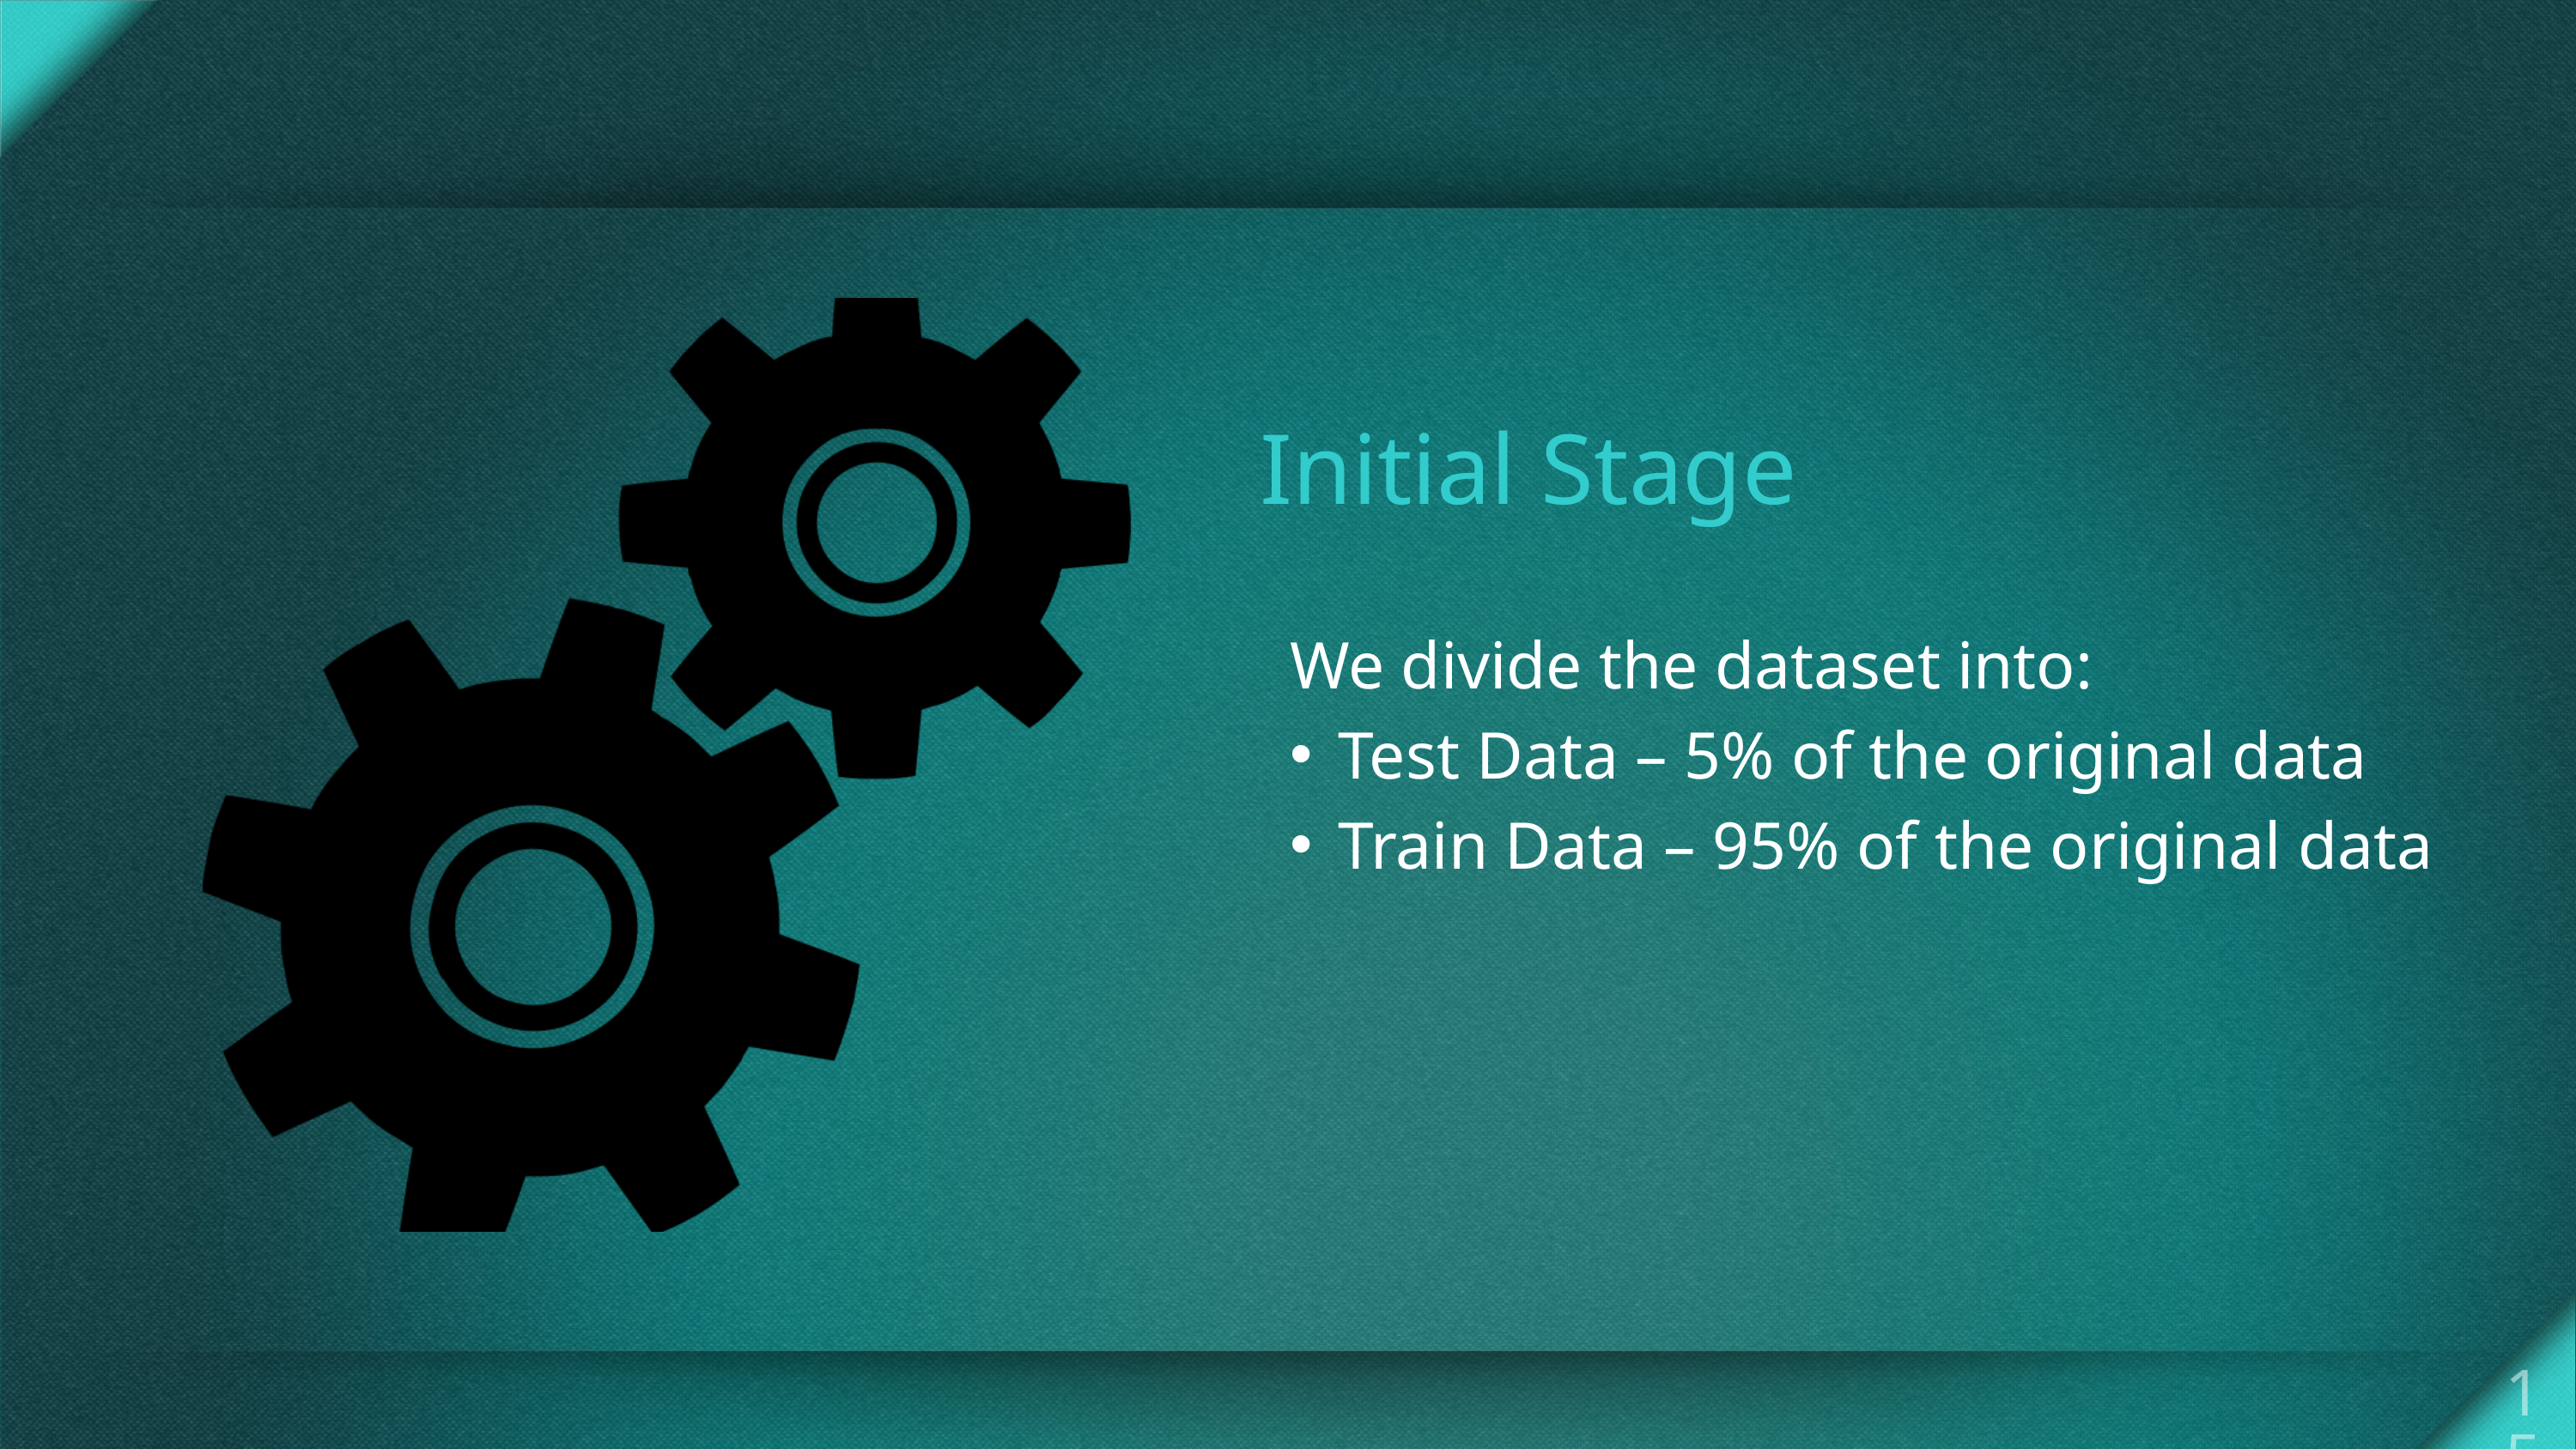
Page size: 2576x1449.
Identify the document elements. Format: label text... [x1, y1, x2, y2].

picture [2567, 1434, 2576, 1449]
list Initial Stage [1236, 420, 2506, 512]
picture [0, 0, 2576, 1449]
list We divide the dataset into: Test Data – 5% of the original data Train Data – 95% of the original data [1267, 612, 2535, 1029]
slide_number 15 [2482, 1356, 2576, 1434]
